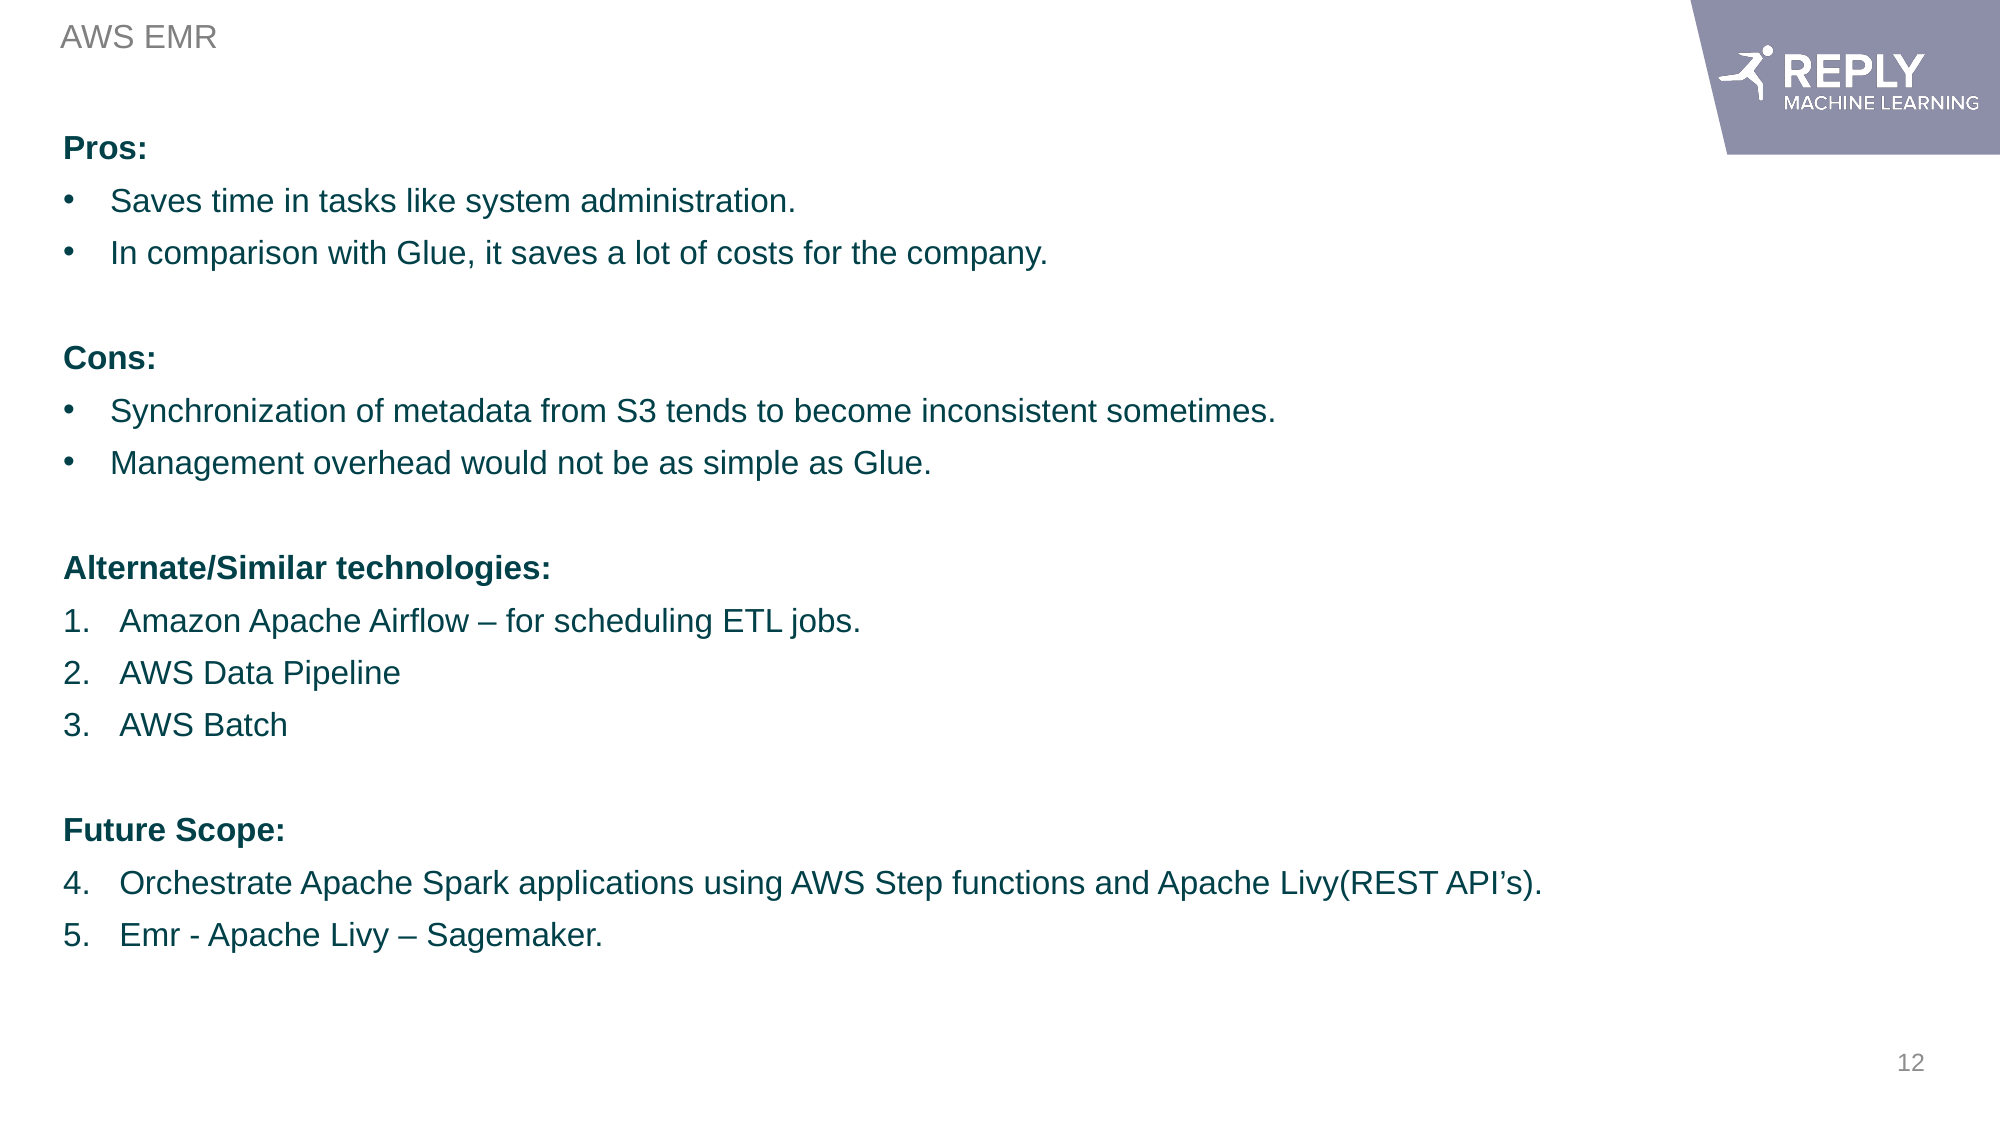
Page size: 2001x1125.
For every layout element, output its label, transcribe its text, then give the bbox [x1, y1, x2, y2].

slide_number 12 [1490, 1042, 1940, 1080]
list Pros: Saves time in tasks like system administration. In comparison with Glue, it saves a lot of costs for the company. Cons: Synchronization of metadata from S3 tends to become inconsistent sometimes. Management overhead would not be as simple as Glue. Alternate/Similar technologies: Amazon Apache Airflow – for scheduling ETL jobs. AWS Data Pipeline AWS Batch Future Scope: Orchestrate Apache Spark applications using AWS Step functions and Apache Livy(REST API’s). Emr - Apache Livy – Sagemaker. [63, 119, 1944, 951]
list AWS EMR [60, 14, 1691, 48]
